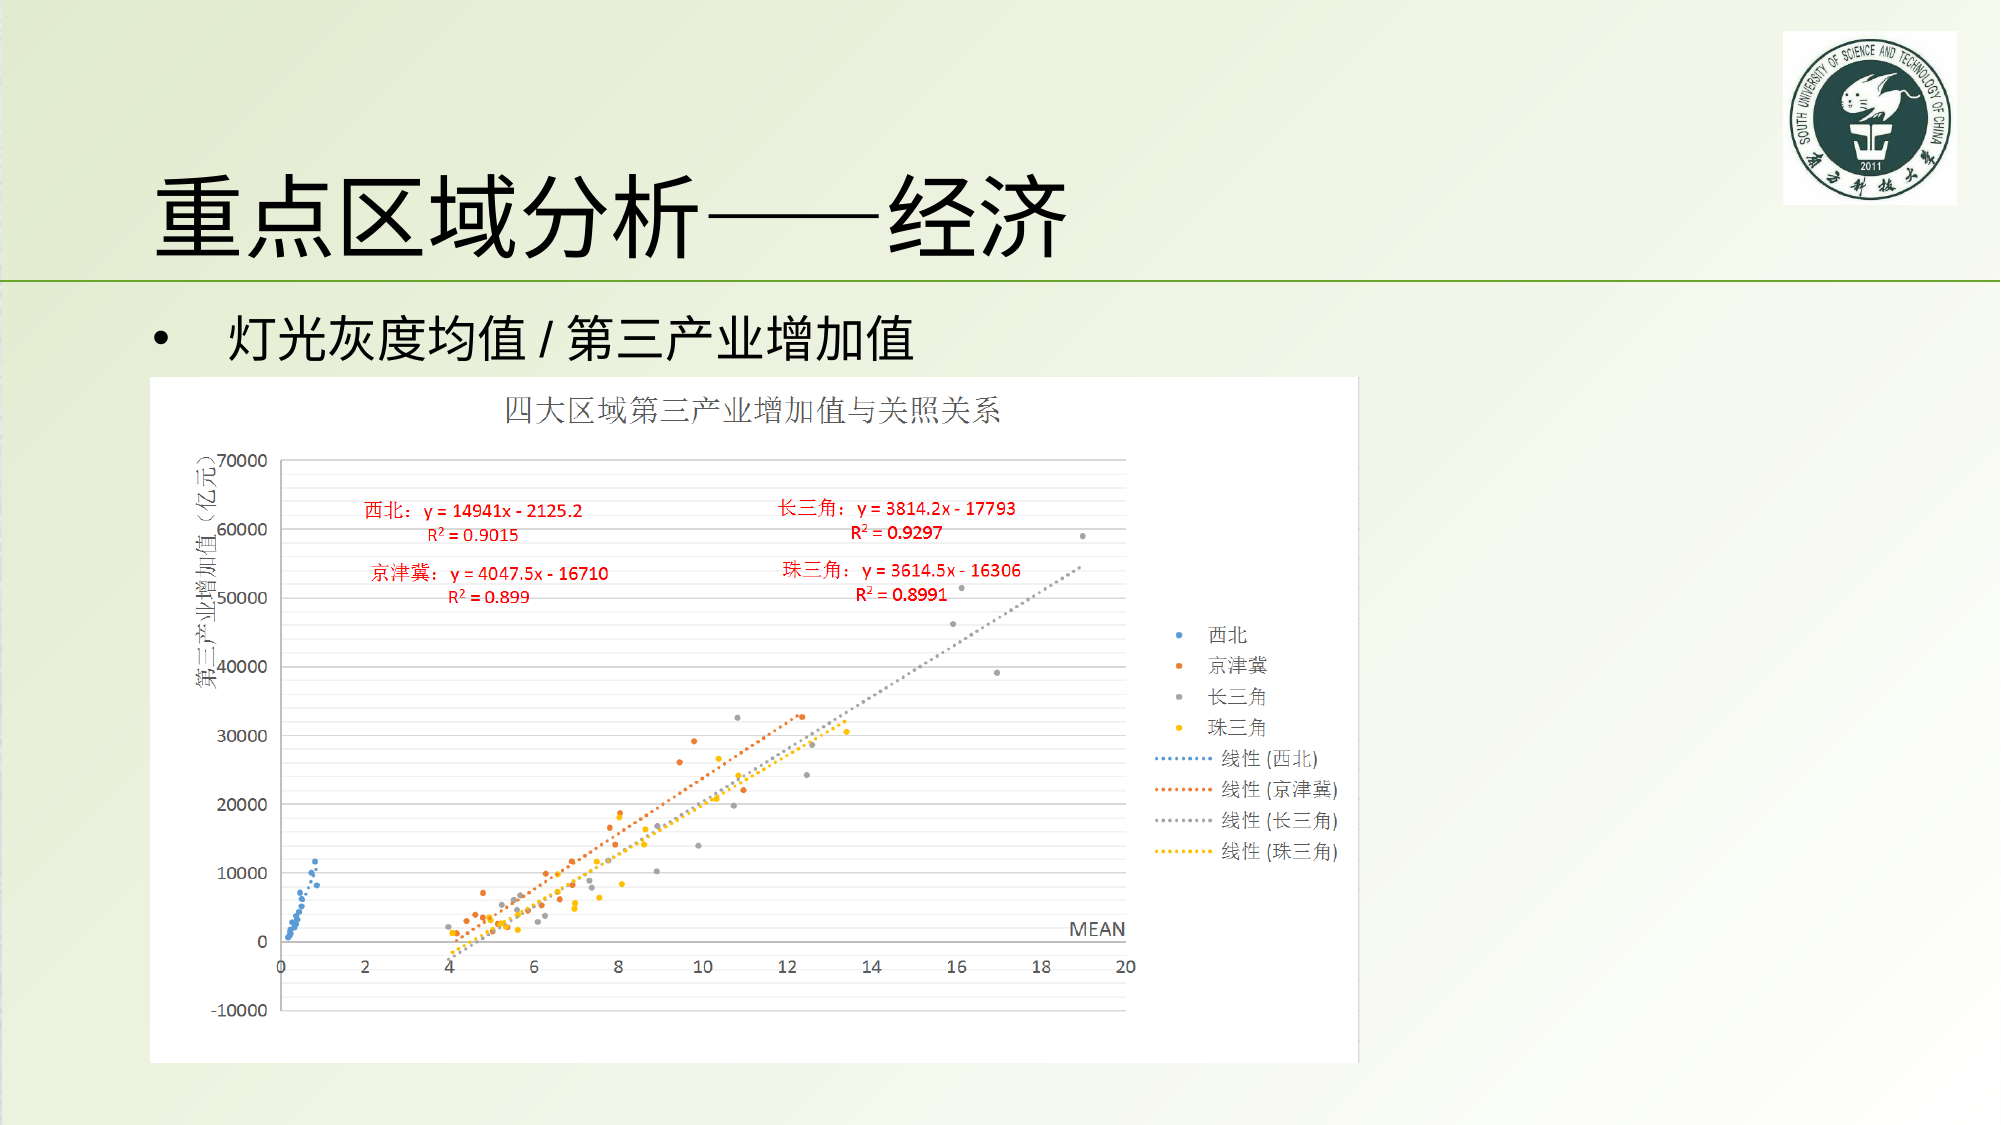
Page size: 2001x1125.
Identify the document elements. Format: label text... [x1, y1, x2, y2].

picture [1783, 31, 1957, 206]
picture [150, 377, 1360, 1063]
title 重点区域分析——经济 [137, 59, 1863, 278]
list 灯光灰度均值/第三产业增加值 [137, 299, 1863, 1014]
